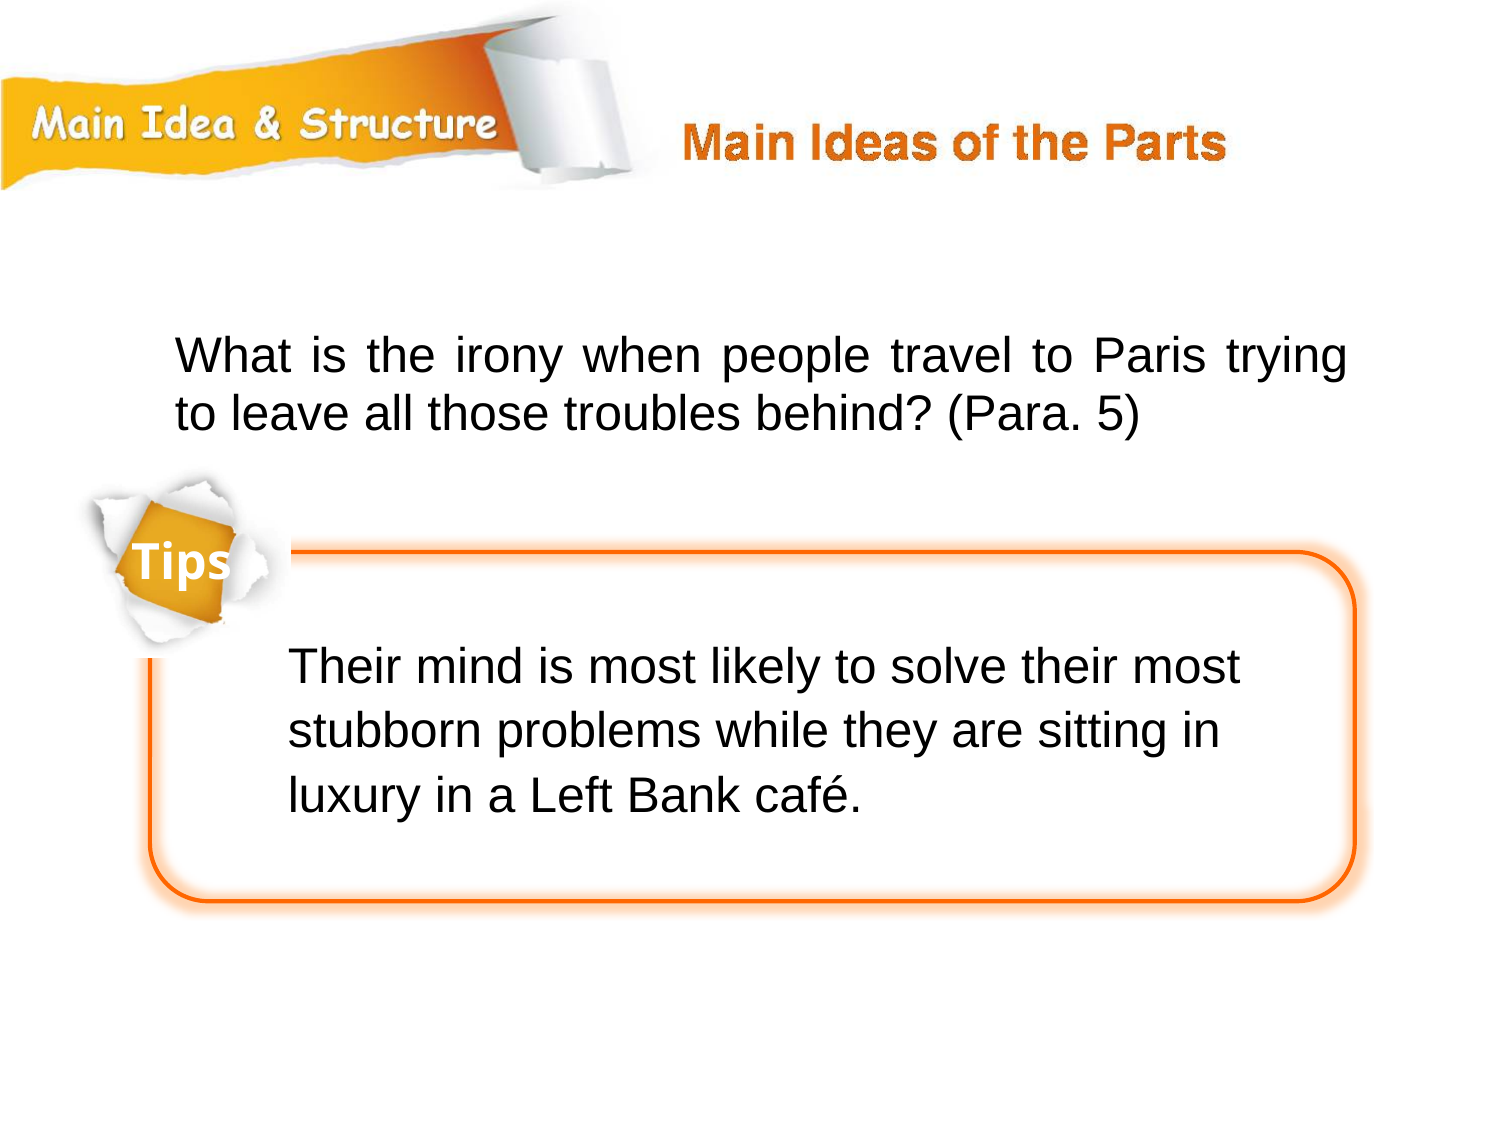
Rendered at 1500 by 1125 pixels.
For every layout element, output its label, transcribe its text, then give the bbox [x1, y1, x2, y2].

text_box What is the irony when people travel to Paris trying to leave all those troubles behind? (Para. 5) [160, 316, 1364, 448]
picture [0, 0, 1325, 192]
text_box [69, 449, 1355, 902]
